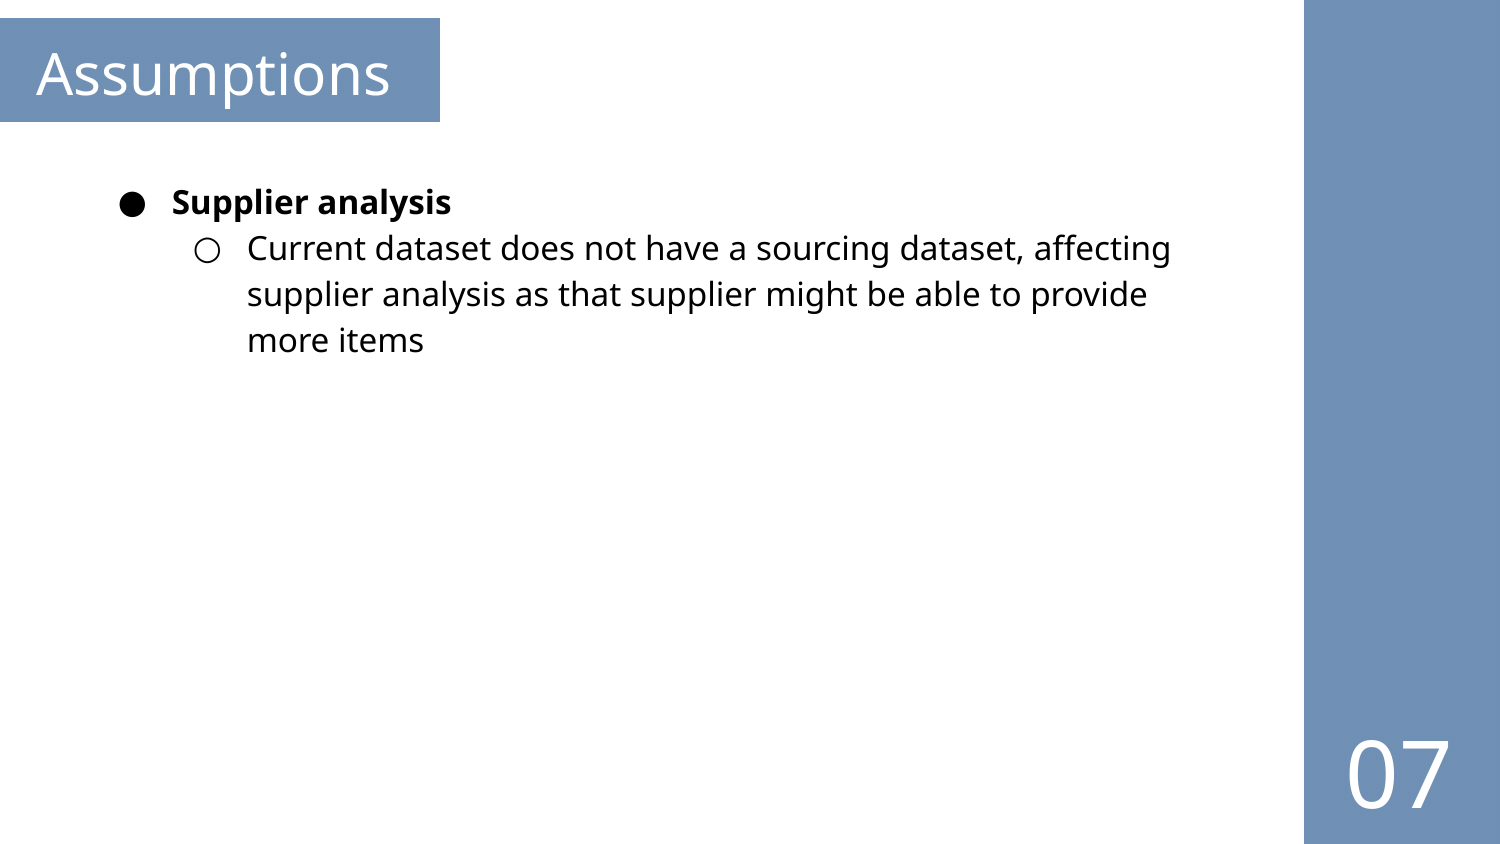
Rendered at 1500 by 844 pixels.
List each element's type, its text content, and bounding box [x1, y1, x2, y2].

picture [1304, 0, 1500, 844]
text_box Supplier analysis Current dataset does not have a sourcing dataset, affecting supplier analysis as that supplier might be able to provide more items [81, 160, 1228, 769]
picture [0, 17, 440, 122]
